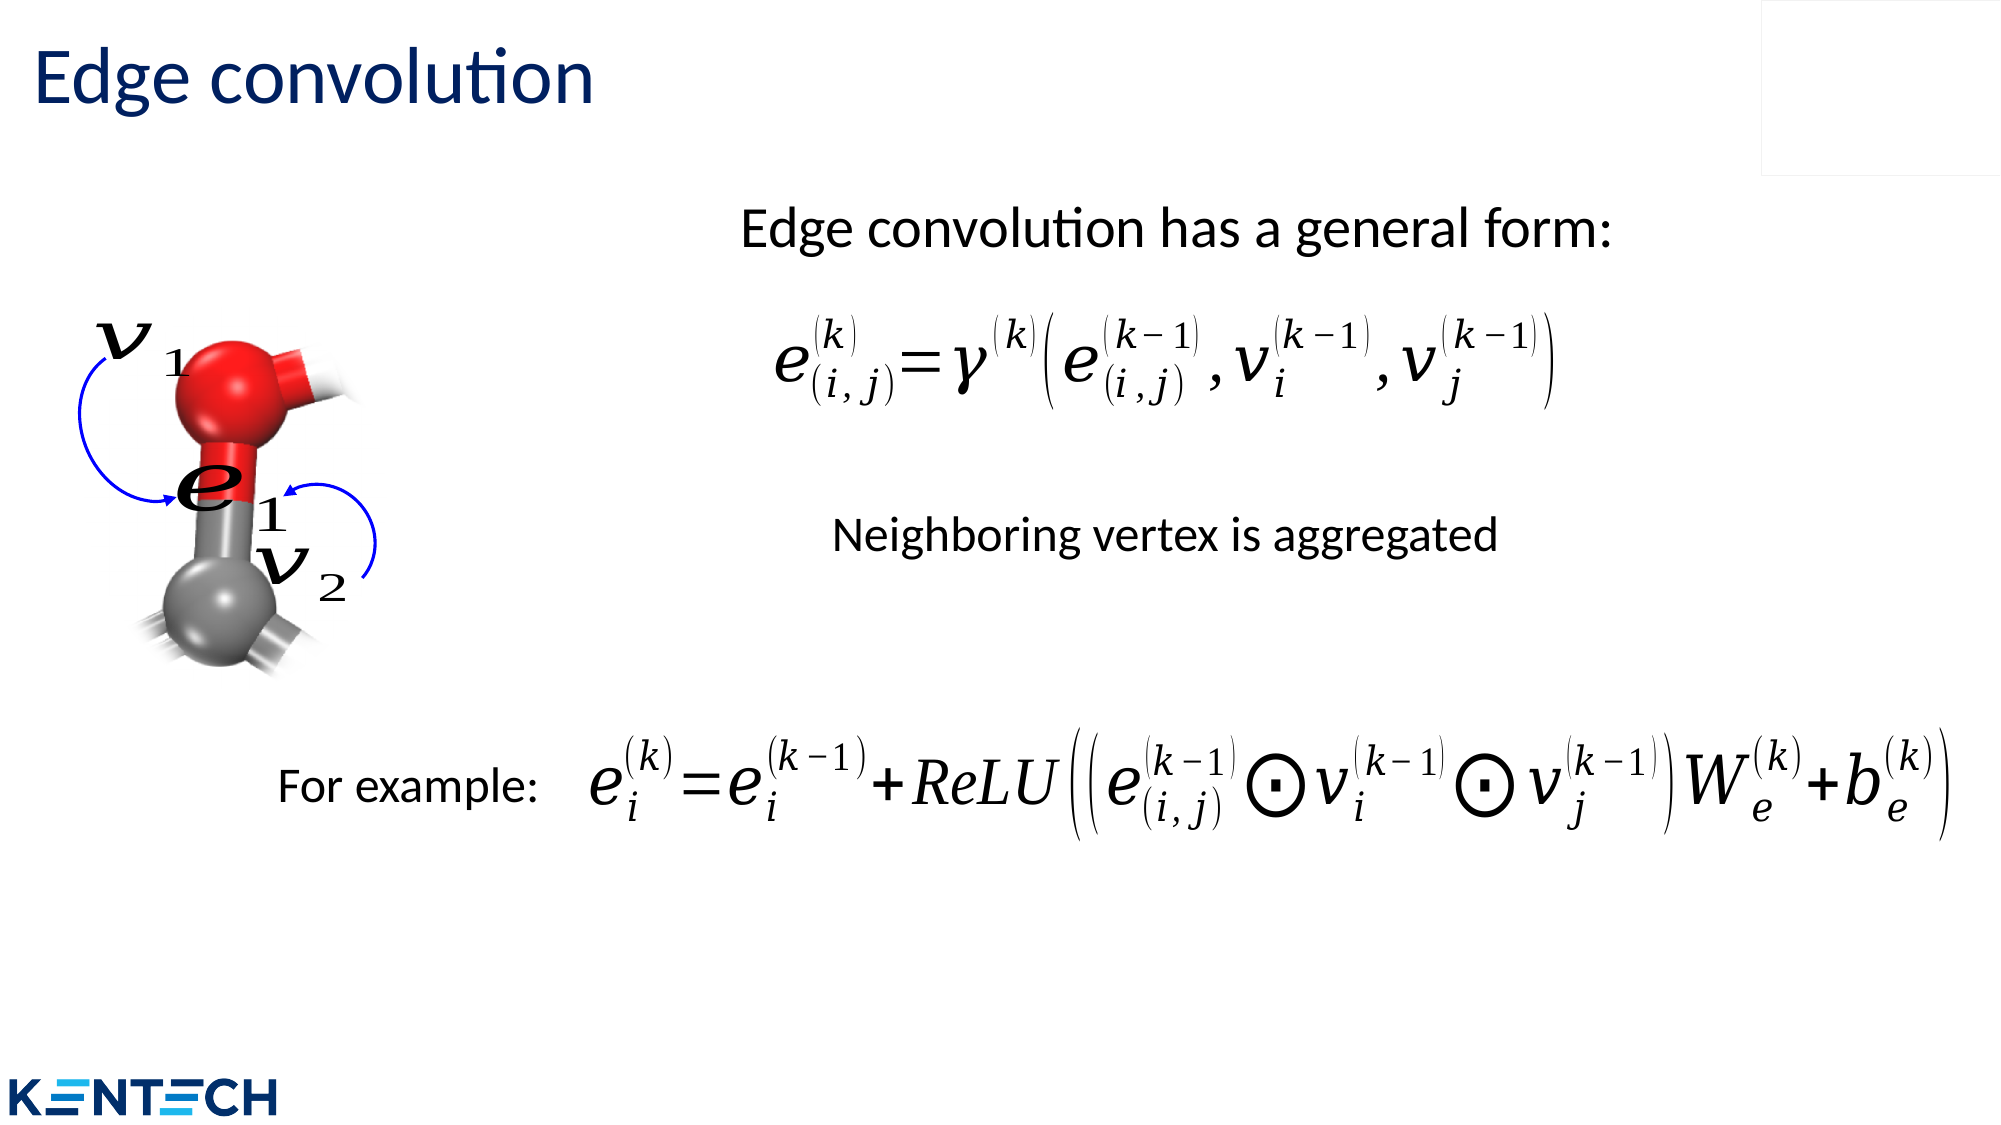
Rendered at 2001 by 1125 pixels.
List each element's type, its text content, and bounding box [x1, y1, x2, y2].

picture [82, 302, 389, 695]
picture [7, 1075, 283, 1119]
text_box For example: [262, 744, 555, 820]
text_box Edge convolution has a general form: [725, 181, 1630, 267]
text_box Neighboring vertex is aggregated [817, 494, 1515, 569]
title Edge convolution [18, 14, 1563, 128]
